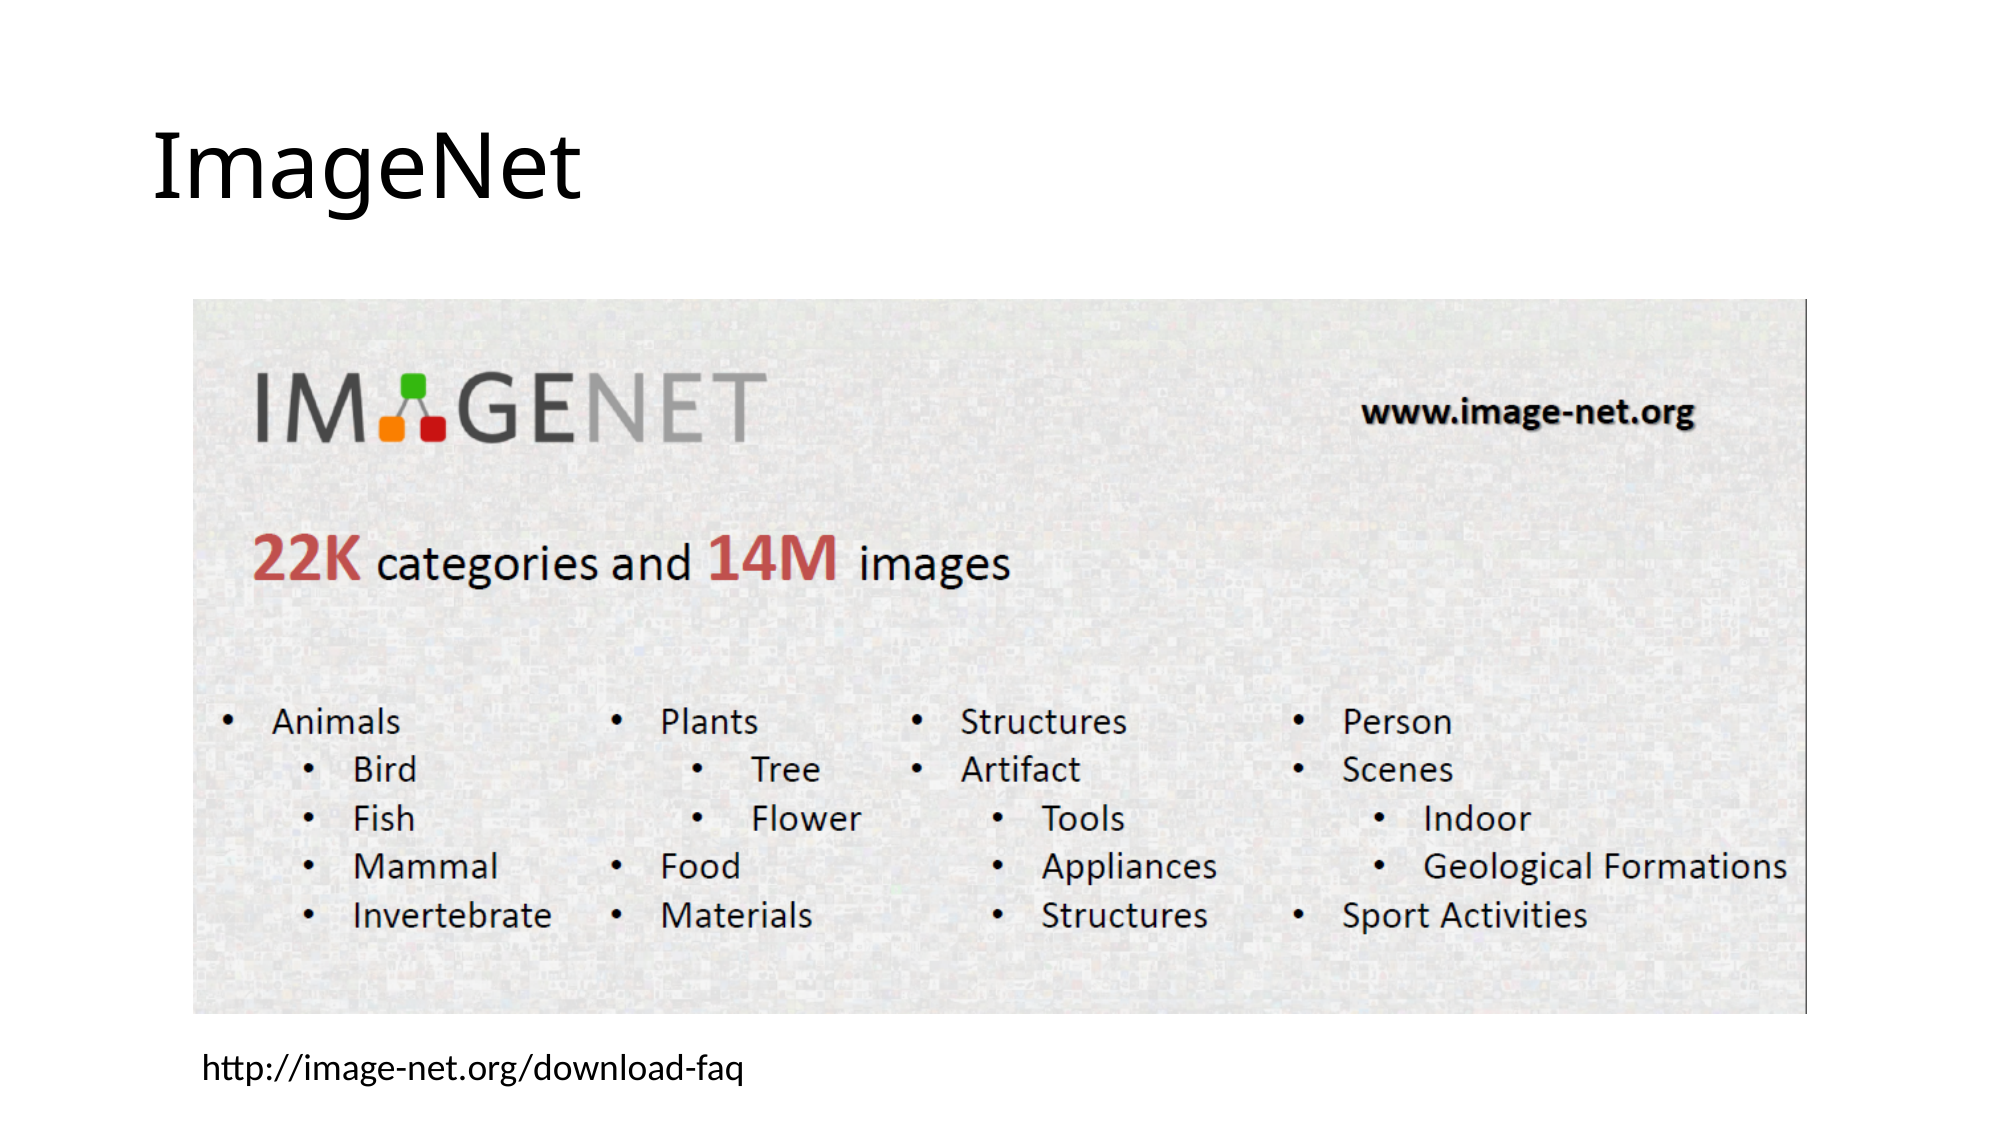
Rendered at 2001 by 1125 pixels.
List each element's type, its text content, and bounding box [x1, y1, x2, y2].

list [193, 299, 1807, 1014]
text_box http://image-net.org/download-faq [186, 1035, 761, 1096]
title ImageNet [137, 59, 1863, 278]
